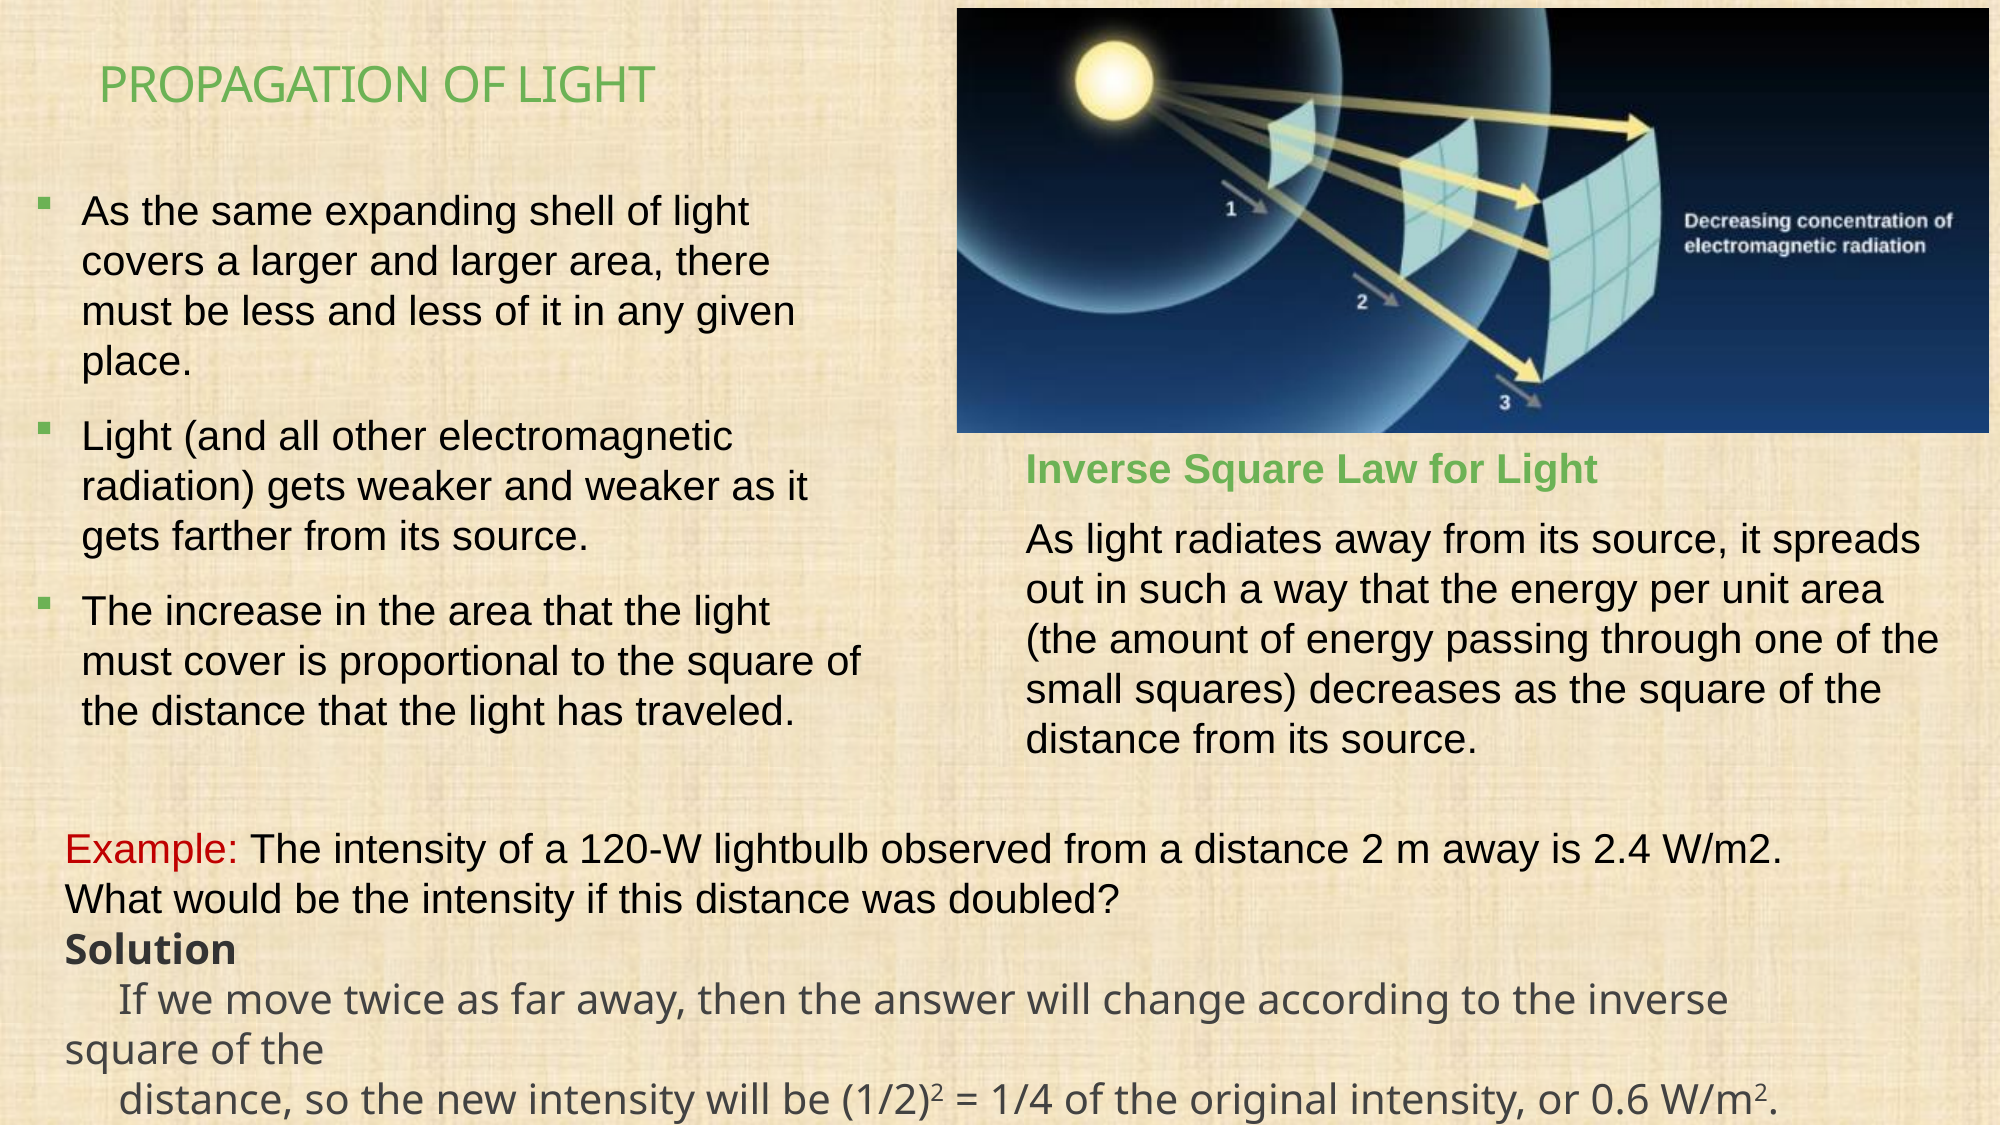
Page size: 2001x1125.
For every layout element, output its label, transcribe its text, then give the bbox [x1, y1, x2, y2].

picture [956, 8, 1990, 433]
text_box As the same expanding shell of light covers a larger and larger area, there must be less and less of it in any given place. Light (and all other electromagnetic radiation) gets weaker and weaker as it gets farther from its source. The increase in the area that the light must cover is proportional to the square of the distance that the light has traveled. [19, 176, 887, 741]
text_box Example: The intensity of a 120-W lightbulb observed from a distance 2 m away is 2.4 W/m2. What would be the intensity if this distance was doubled? Solution If we move twice as far away, then the answer will change according to the inverse square of the distance, so the new intensity will be (1/2)2 = 1/4 of the original intensity, or 0.6 W/m2. [49, 814, 1872, 1125]
list Inverse Square Law for Light As light radiates away from its source, it spreads out in such a way that the energy per unit area (the amount of energy passing through one of the small squares) decreases as the square of the distance from its source. [1010, 439, 1958, 787]
title Propagation of light [83, 12, 824, 121]
